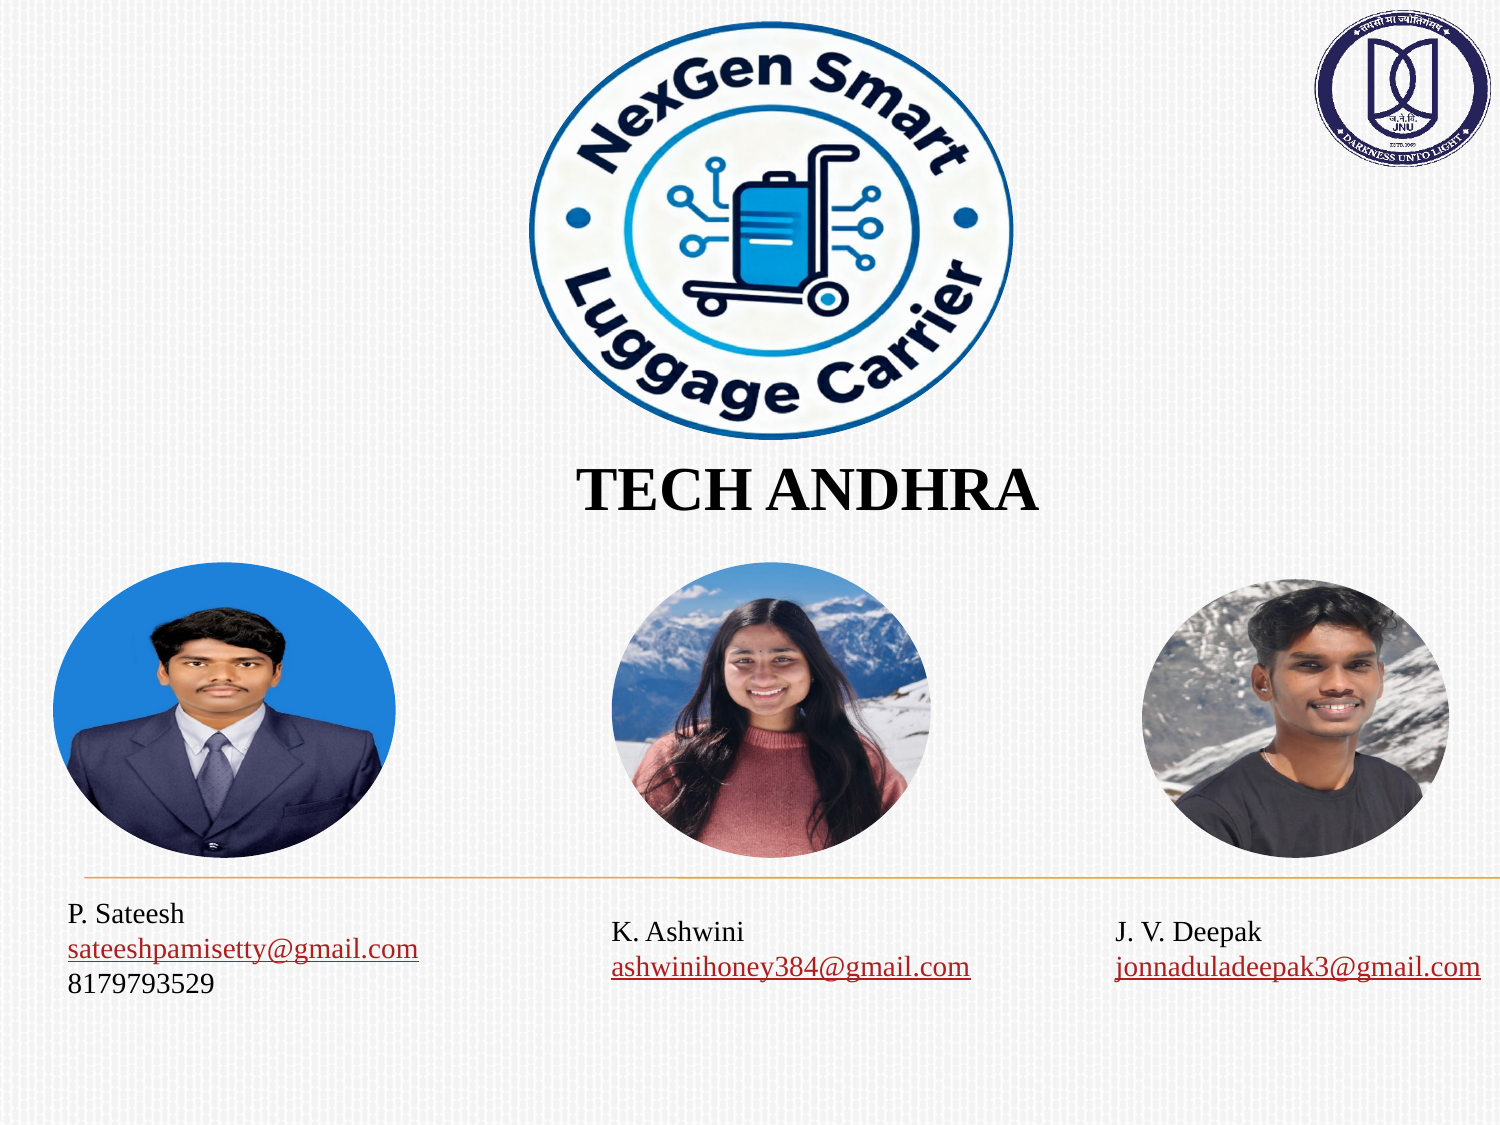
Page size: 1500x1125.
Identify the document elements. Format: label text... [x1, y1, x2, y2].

text_box K. Ashwini ashwinihoney384@gmail.com [596, 905, 987, 990]
text_box [1142, 579, 1450, 858]
text_box [53, 562, 396, 858]
text_box [611, 562, 931, 858]
text_box P. Sateesh sateeshpamisetty@gmail.com 8179793529 [53, 887, 443, 1007]
text_box TECH ANDHRA [561, 440, 1116, 530]
text_box J. V. Deepak jonnaduladeepak3@gmail.com [1100, 905, 1500, 990]
text_box [529, 21, 1014, 440]
text_box [1269, 0, 1500, 178]
